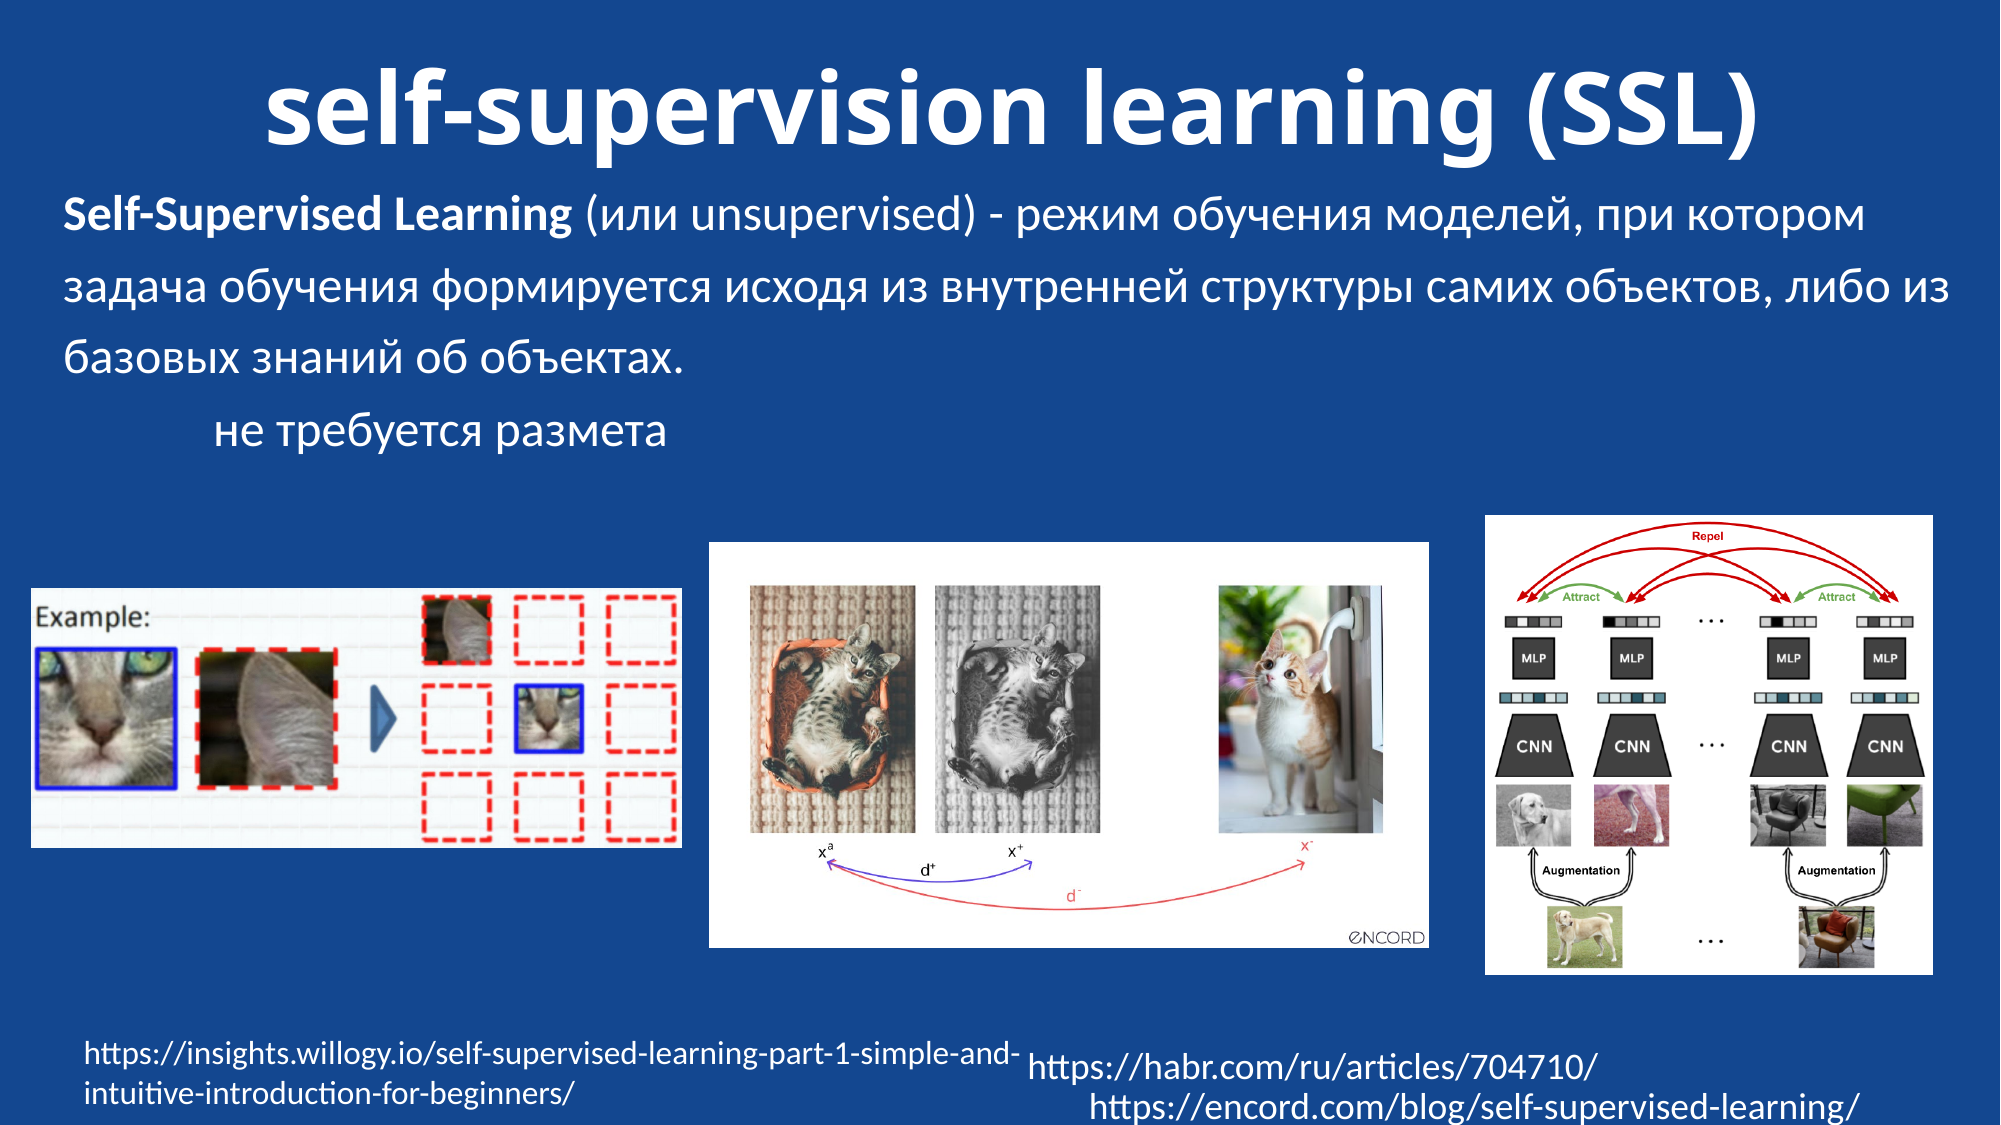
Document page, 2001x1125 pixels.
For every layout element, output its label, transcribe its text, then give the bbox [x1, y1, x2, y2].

picture [709, 542, 1429, 948]
text_box https://insights.willogy.io/self-supervised-learning-part-1-simple-and-intuitive-introduction-for-beginners/ [68, 1024, 1069, 1119]
title self-supervision learning (SSL) [92, 64, 1933, 160]
picture [1485, 515, 1933, 976]
text_box https://habr.com/ru/articles/704710/ [1069, 1034, 2000, 1095]
text_box Self-Supervised Learning (или unsupervised) - режим обучения моделей, при котором задача обучения формируется исходя из внутренней структуры самих объектов, либо из базовых знаний об объектах. не требуется размета [48, 160, 1977, 464]
text_box https://encord.com/blog/self-supervised-learning/ [1074, 1074, 1876, 1125]
picture [31, 588, 682, 848]
